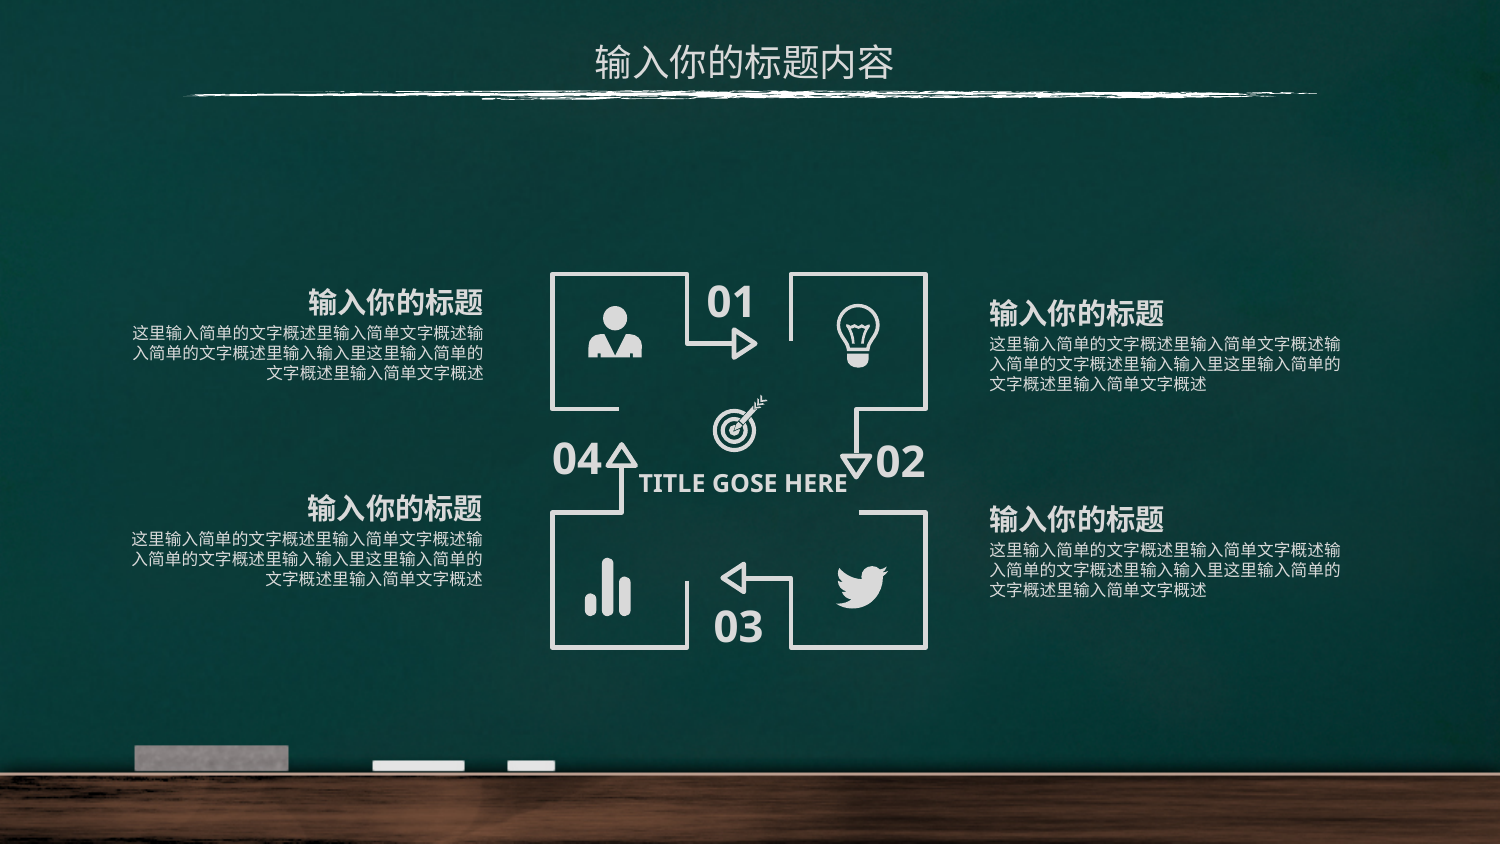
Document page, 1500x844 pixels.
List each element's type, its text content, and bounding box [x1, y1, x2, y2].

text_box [182, 89, 1318, 101]
text_box 输入你的标题 这里输入简单的文字概述里输入简单文字概述输入简单的文字概述里输入输入里这里输入简单的文字概述里输入简单文字概述 [974, 494, 1362, 642]
text_box 输入你的标题 这里输入简单的文字概述里输入简单文字概述输入简单的文字概述里输入输入里这里输入简单的文字概述里输入简单文字概述 [112, 276, 499, 425]
picture [0, 0, 1500, 844]
text_box 输入你的标题 这里输入简单的文字概述里输入简单文字概述输入简单的文字概述里输入输入里这里输入简单的文字概述里输入简单文字概述 [974, 288, 1362, 436]
text_box 输入你的标题 这里输入简单的文字概述里输入简单文字概述输入简单的文字概述里输入输入里这里输入简单的文字概述里输入简单文字概述 [111, 483, 499, 631]
text_box 输入你的标题内容 [579, 32, 910, 88]
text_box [520, 267, 957, 659]
